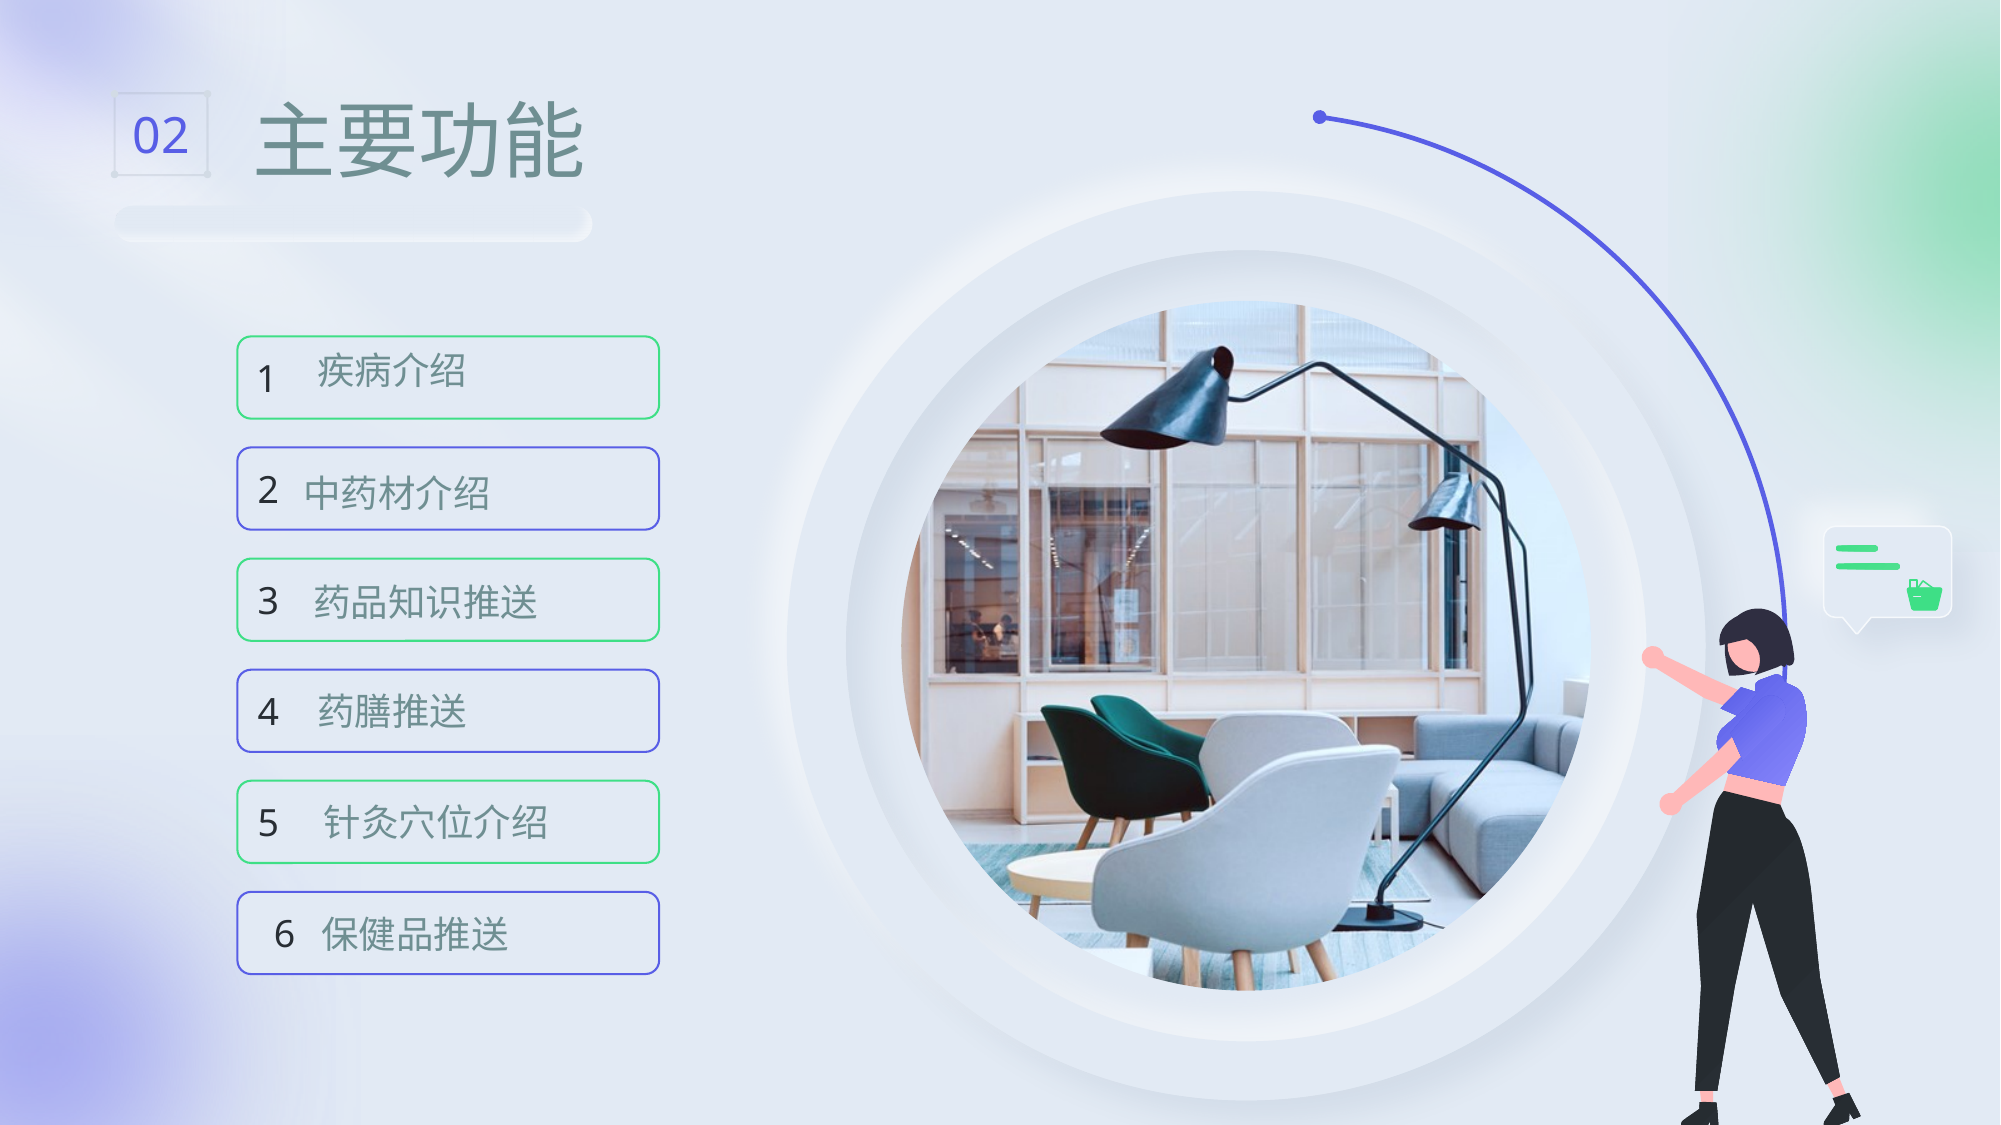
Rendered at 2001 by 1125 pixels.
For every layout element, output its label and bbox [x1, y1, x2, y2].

text_box [706, 111, 1786, 1125]
text_box [237, 447, 660, 530]
picture [1667, 0, 2000, 552]
text_box [237, 669, 660, 752]
text_box [237, 891, 925, 975]
text_box [237, 780, 660, 863]
text_box [1641, 608, 1861, 1125]
picture [0, 0, 586, 1125]
text_box [1823, 526, 1952, 634]
text_box [69, 81, 601, 243]
text_box [237, 558, 660, 641]
text_box [237, 336, 660, 419]
